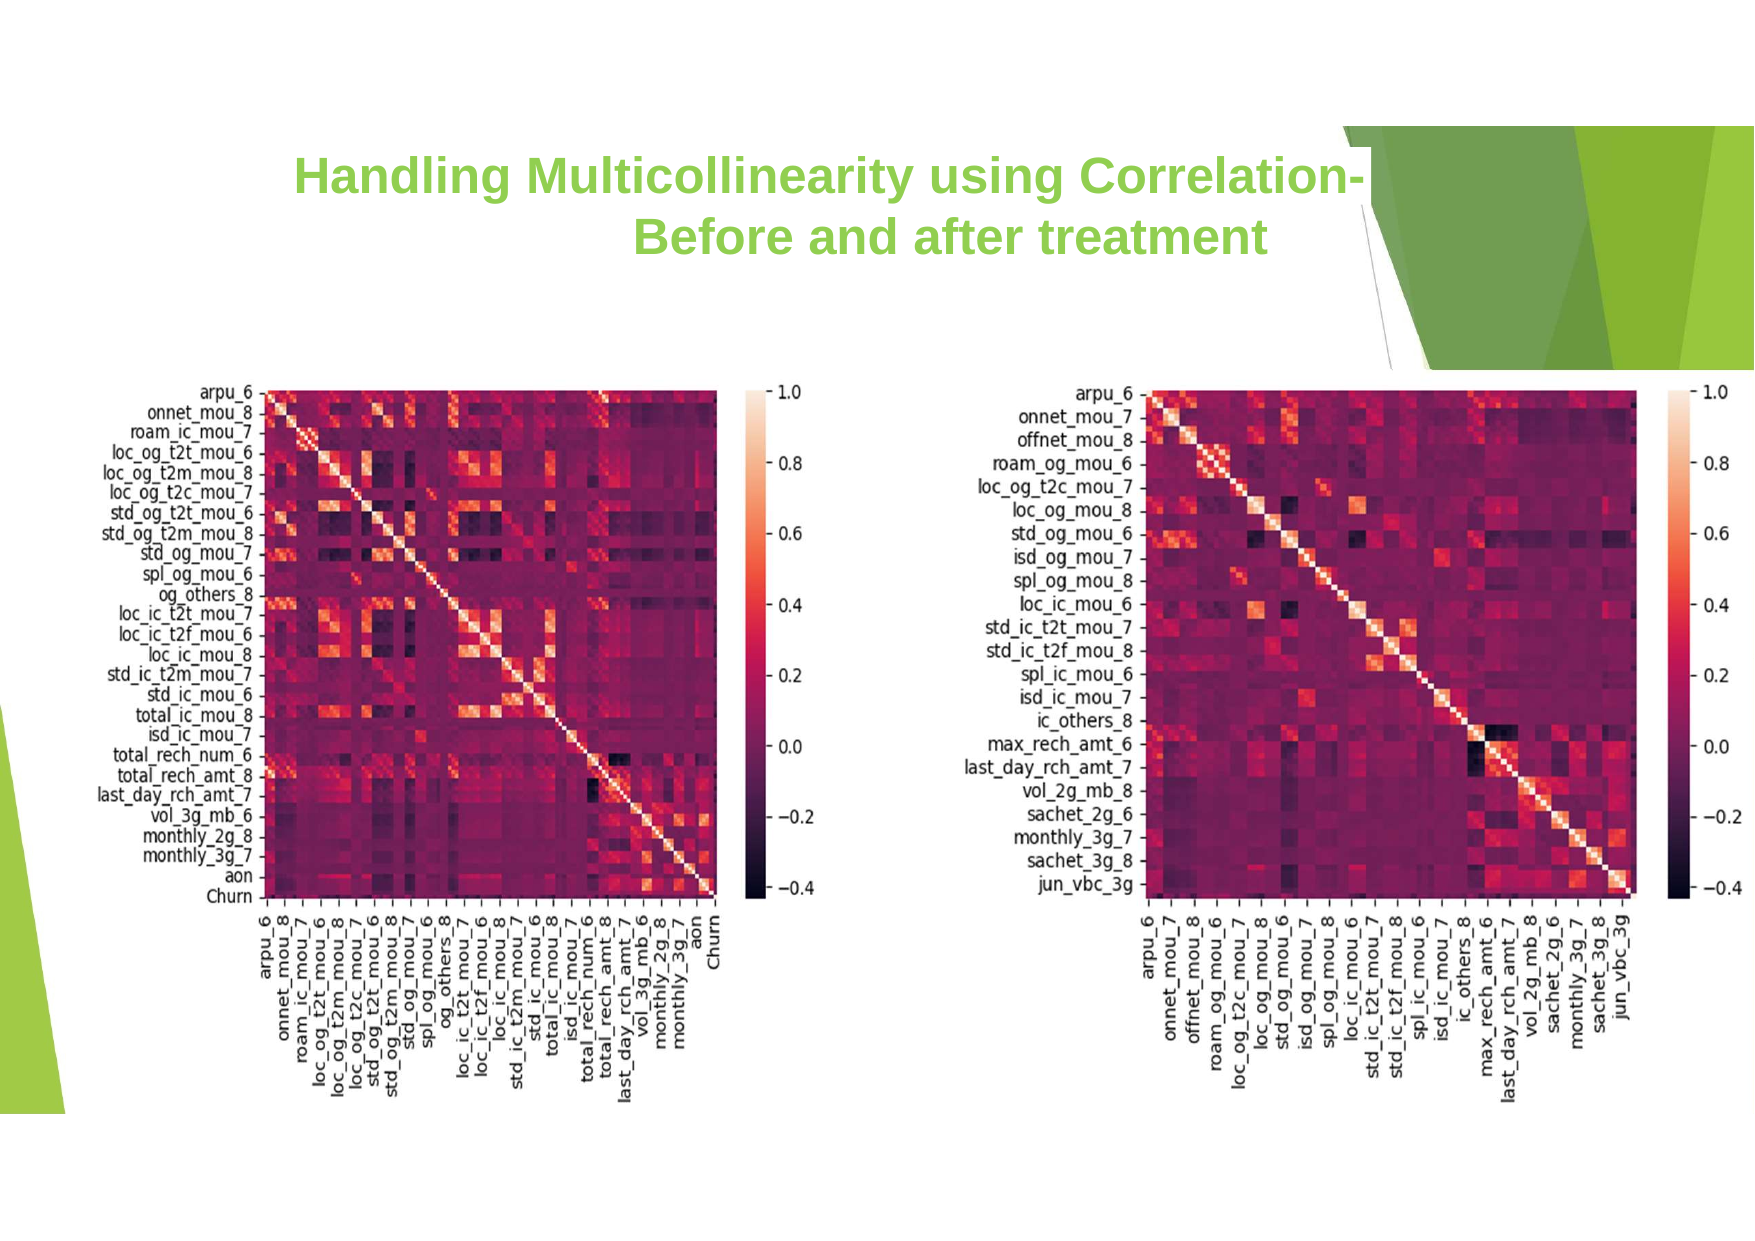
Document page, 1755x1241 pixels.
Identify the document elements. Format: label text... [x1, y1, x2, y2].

picture [950, 126, 1755, 1114]
title Handling Multicollinearity using Correlation- [291, 139, 1374, 350]
picture [0, 703, 66, 1114]
picture [84, 369, 826, 1114]
text_box Before and after treatment [630, 201, 1276, 265]
